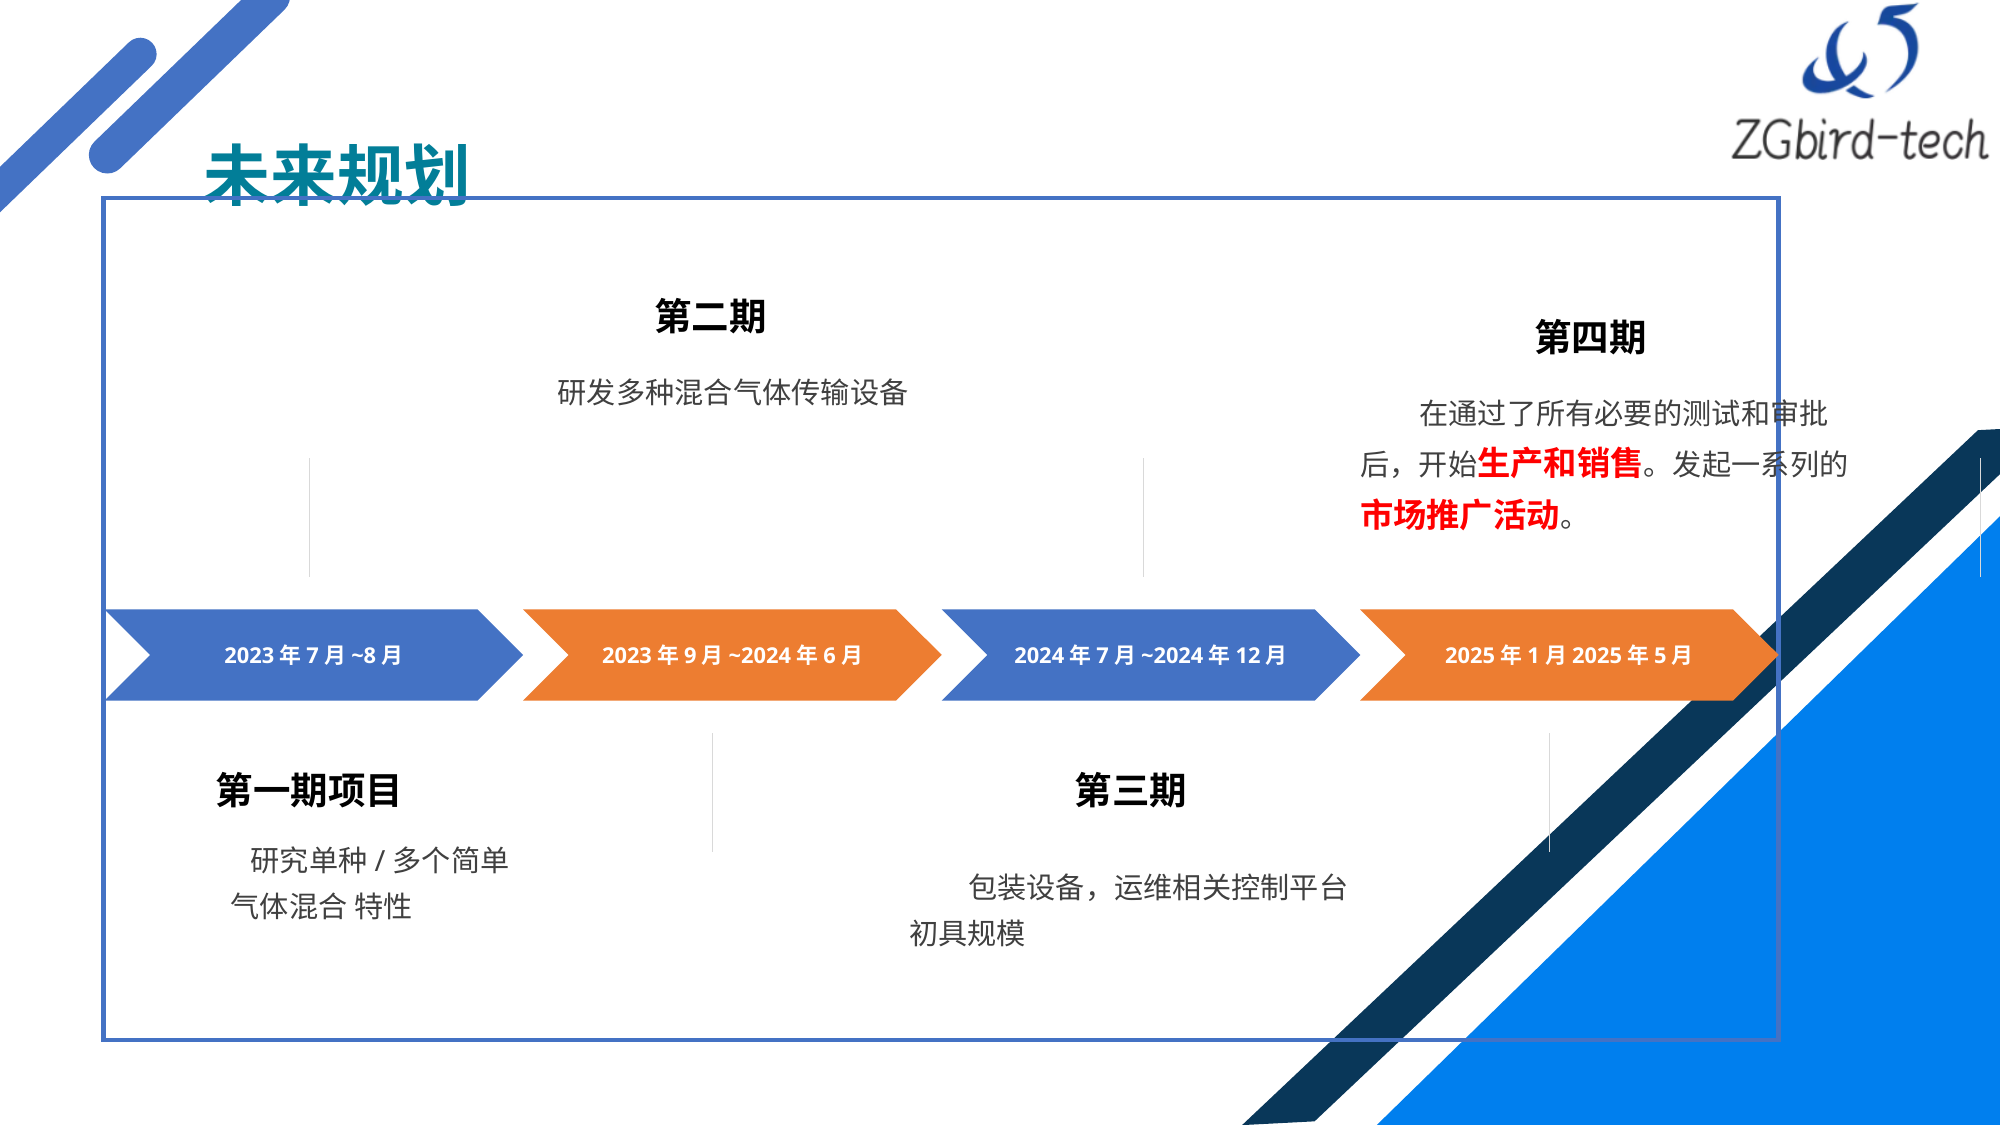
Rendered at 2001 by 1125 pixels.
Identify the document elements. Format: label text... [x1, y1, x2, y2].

picture [1688, 0, 2001, 194]
text_box [102, 197, 1780, 285]
text_box [0, 36, 158, 214]
text_box [1375, 959, 2000, 1125]
text_box 研究单种/多个简单气体混合 特性 [215, 959, 527, 1064]
text_box [102, 959, 215, 1041]
text_box [1240, 1041, 1402, 1125]
text_box 未来规划 [189, 126, 554, 197]
text_box [527, 959, 1780, 1041]
text_box [87, 0, 291, 175]
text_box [85, 285, 2000, 959]
